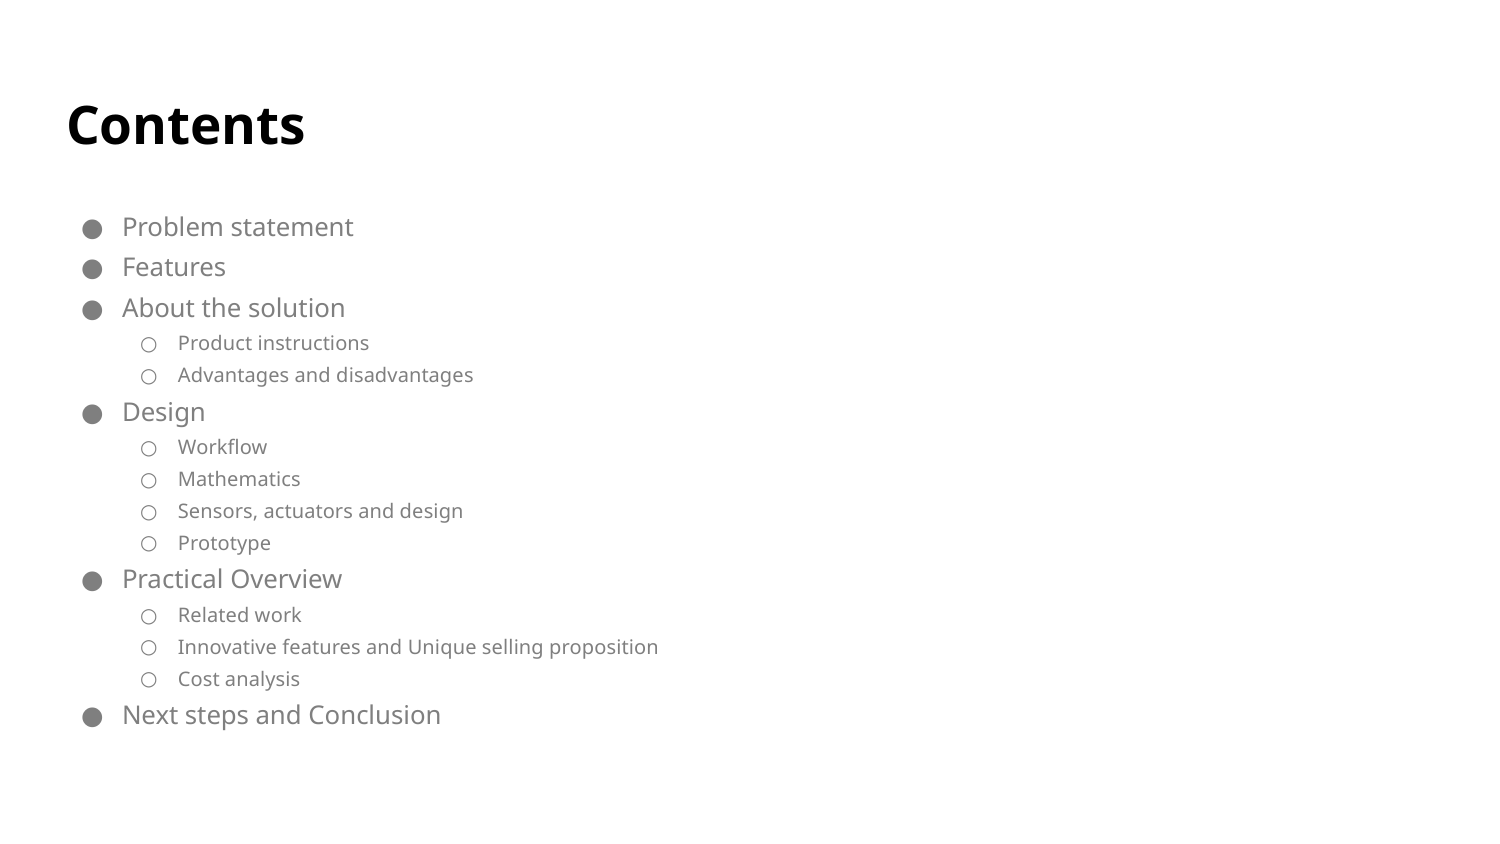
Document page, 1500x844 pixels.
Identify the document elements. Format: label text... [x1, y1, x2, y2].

title Contents [51, 72, 1449, 176]
list Problem statement Features About the solution Product instructions Advantages and disadvantages Design Workflow Mathematics Sensors, actuators and design Prototype Practical Overview Related work Innovative features and Unique selling proposition Cost analysis Next steps and Conclusion [51, 189, 1449, 750]
